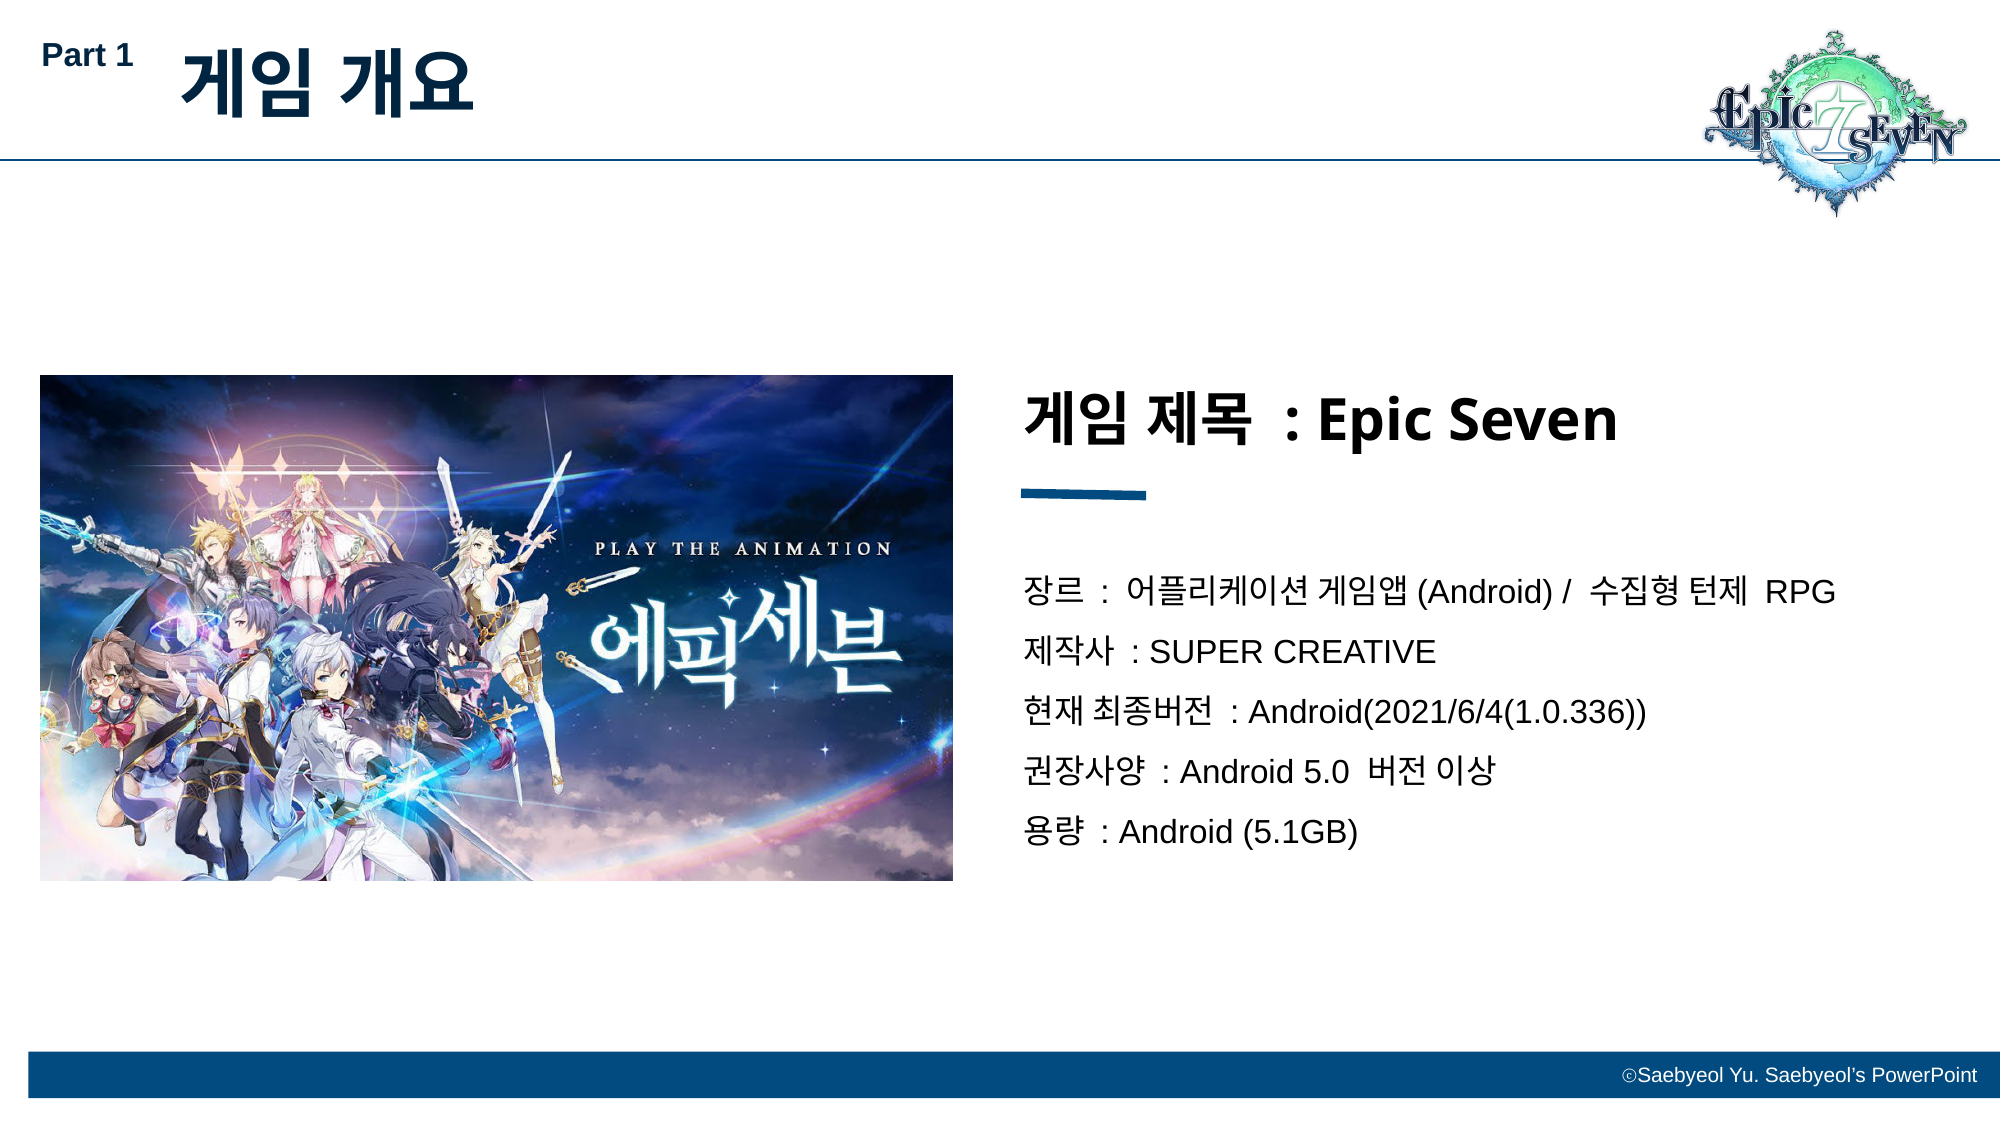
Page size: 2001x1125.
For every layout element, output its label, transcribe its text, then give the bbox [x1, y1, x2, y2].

text_box 게임 제목 : Epic Seven [1008, 374, 1771, 460]
text_box 게임 개요 [164, 28, 783, 134]
picture [1699, 26, 1971, 221]
text_box Part 1 [26, 26, 165, 81]
text_box 장르 : 어플리케이션 게임앱(Android) / 수집형 턴제 RPG 제작사 : SUPER CREATIVE 현재 최종버전 : Android(2021/6/4(1.0.336)) 권장사양 : Android 5.0 버전 이상 용량 : Android (5.1GB) [1008, 543, 1949, 858]
picture [40, 375, 953, 881]
